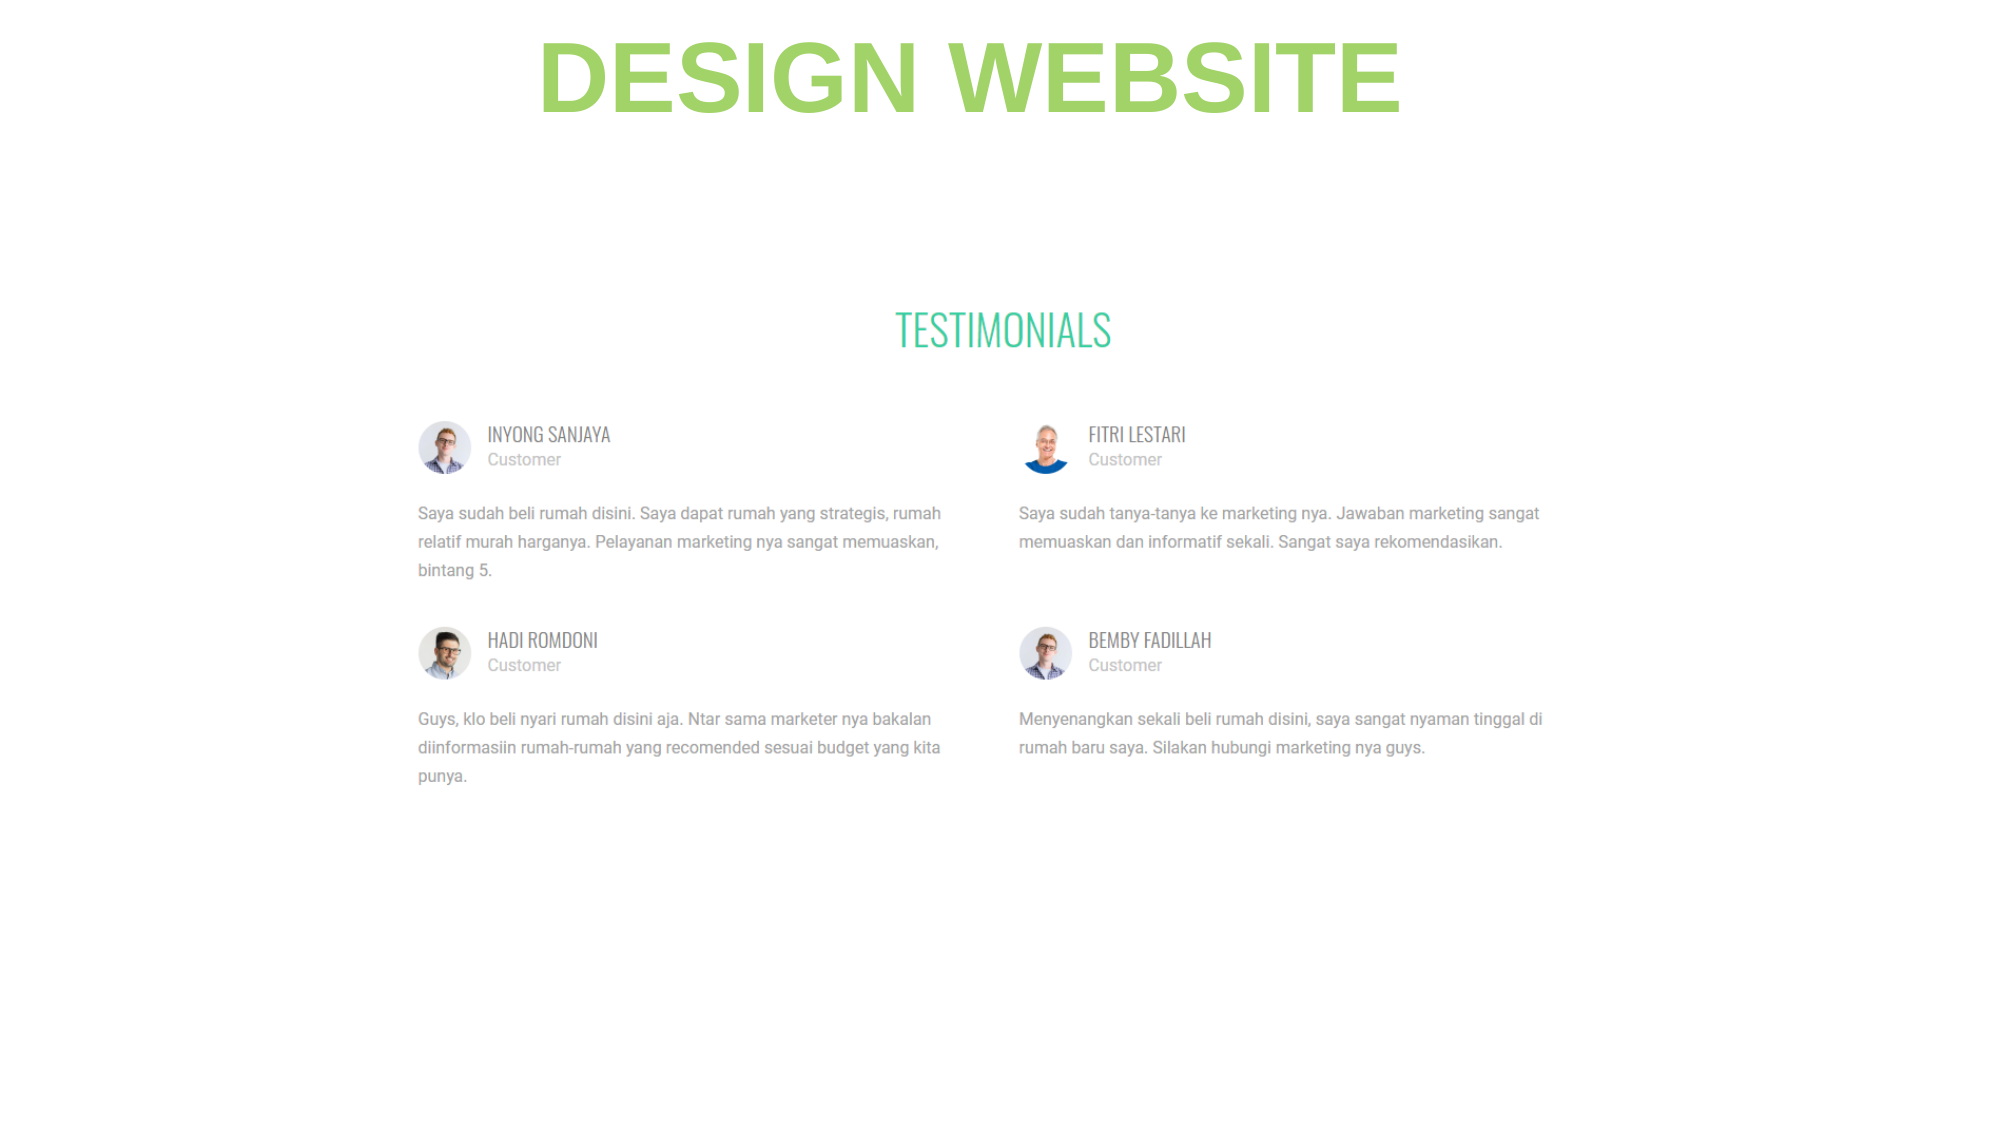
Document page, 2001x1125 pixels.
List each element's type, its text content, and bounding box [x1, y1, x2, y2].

picture [0, 226, 2000, 899]
text_box DESIGN WEBSITE [537, 13, 1463, 132]
